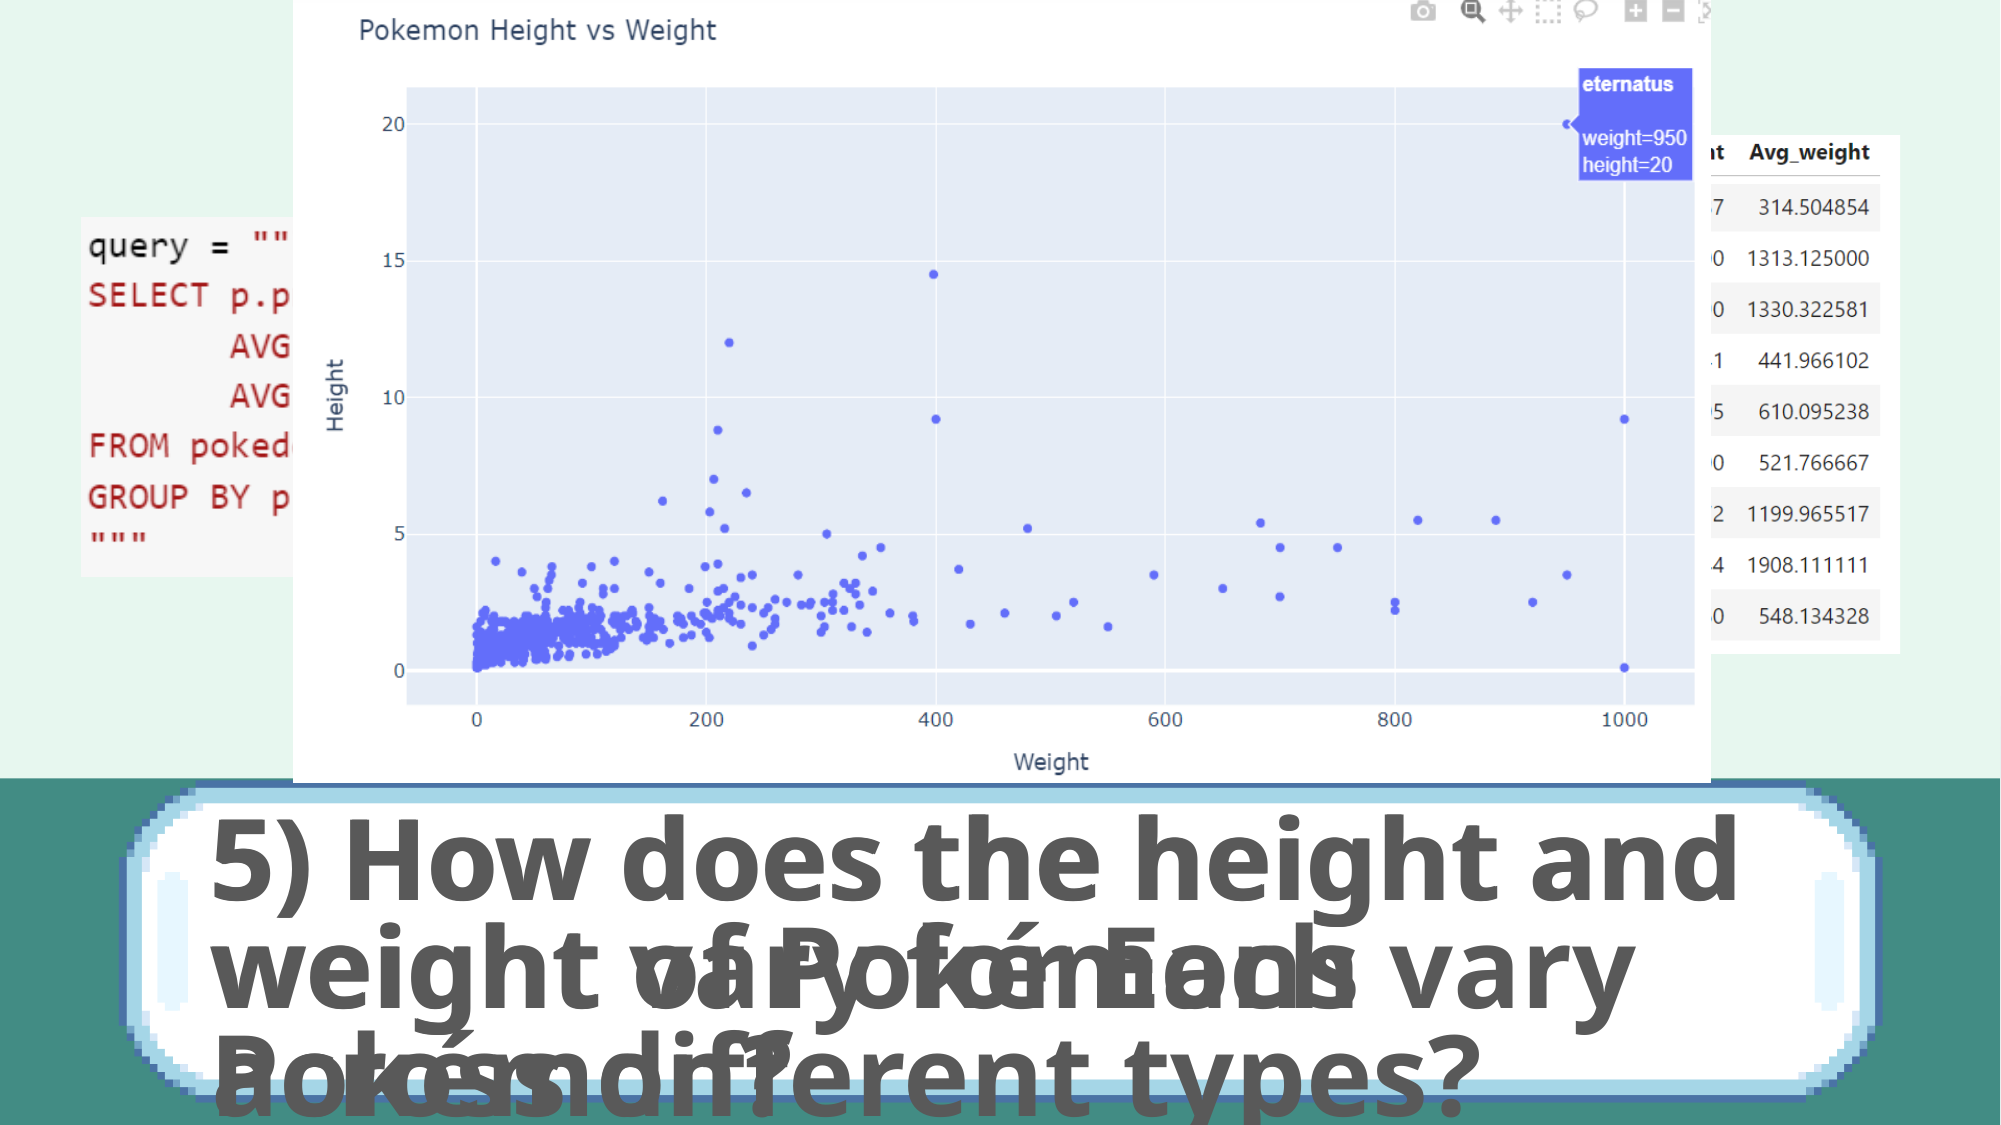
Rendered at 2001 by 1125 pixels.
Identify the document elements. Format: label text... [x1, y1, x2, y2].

text_box [1711, 0, 2000, 779]
picture [0, 0, 2001, 1125]
text_box [0, 0, 293, 779]
text_box 5) How does the height and weight vary for Each Pokémon? [194, 806, 1806, 1059]
